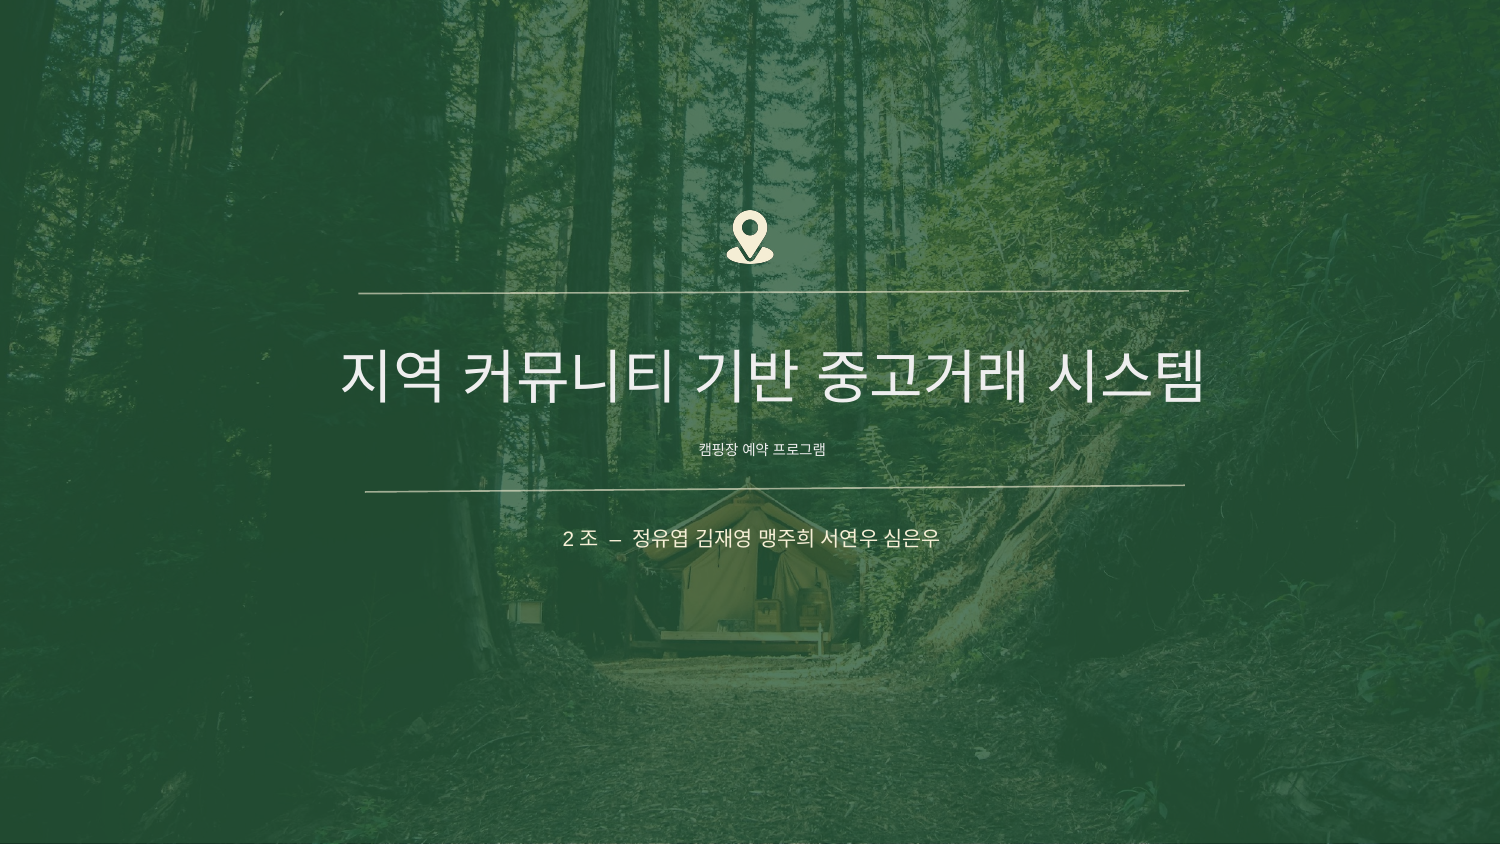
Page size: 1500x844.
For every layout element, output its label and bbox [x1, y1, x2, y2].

text_box [358, 290, 1190, 294]
picture [0, 0, 1500, 844]
text_box [364, 485, 1186, 493]
